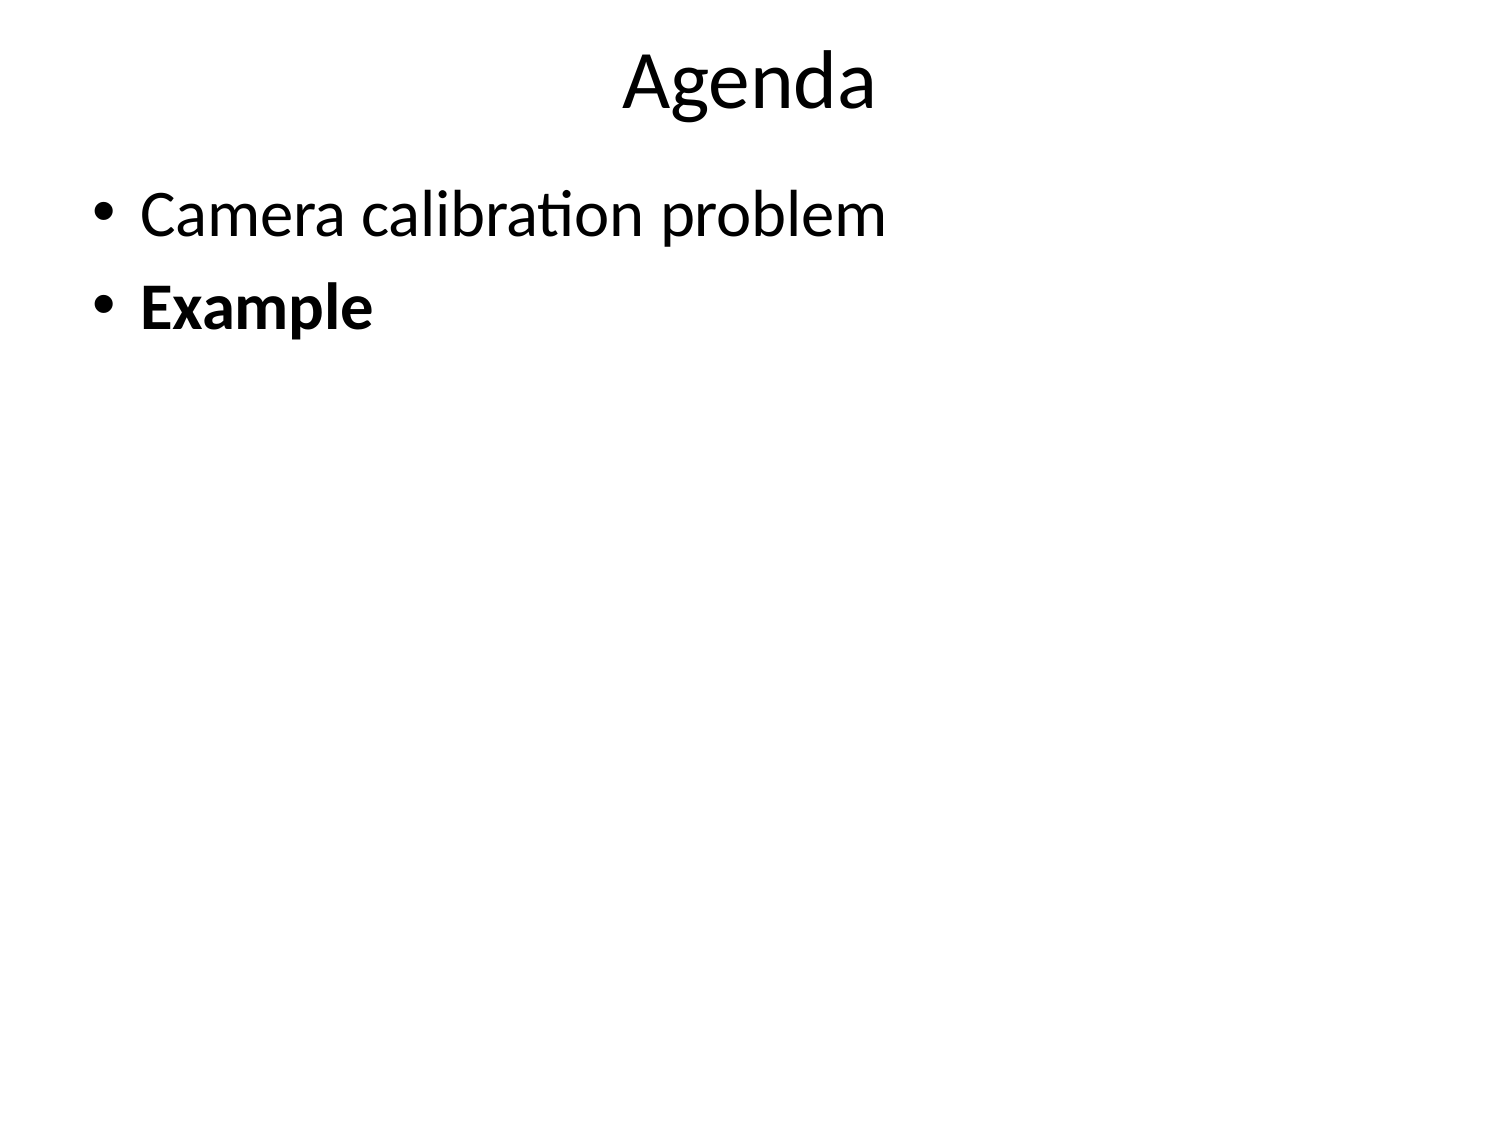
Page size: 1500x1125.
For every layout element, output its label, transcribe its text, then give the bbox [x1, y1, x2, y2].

title Agenda [74, 0, 1426, 151]
list Camera calibration problem Example [74, 162, 1426, 1006]
